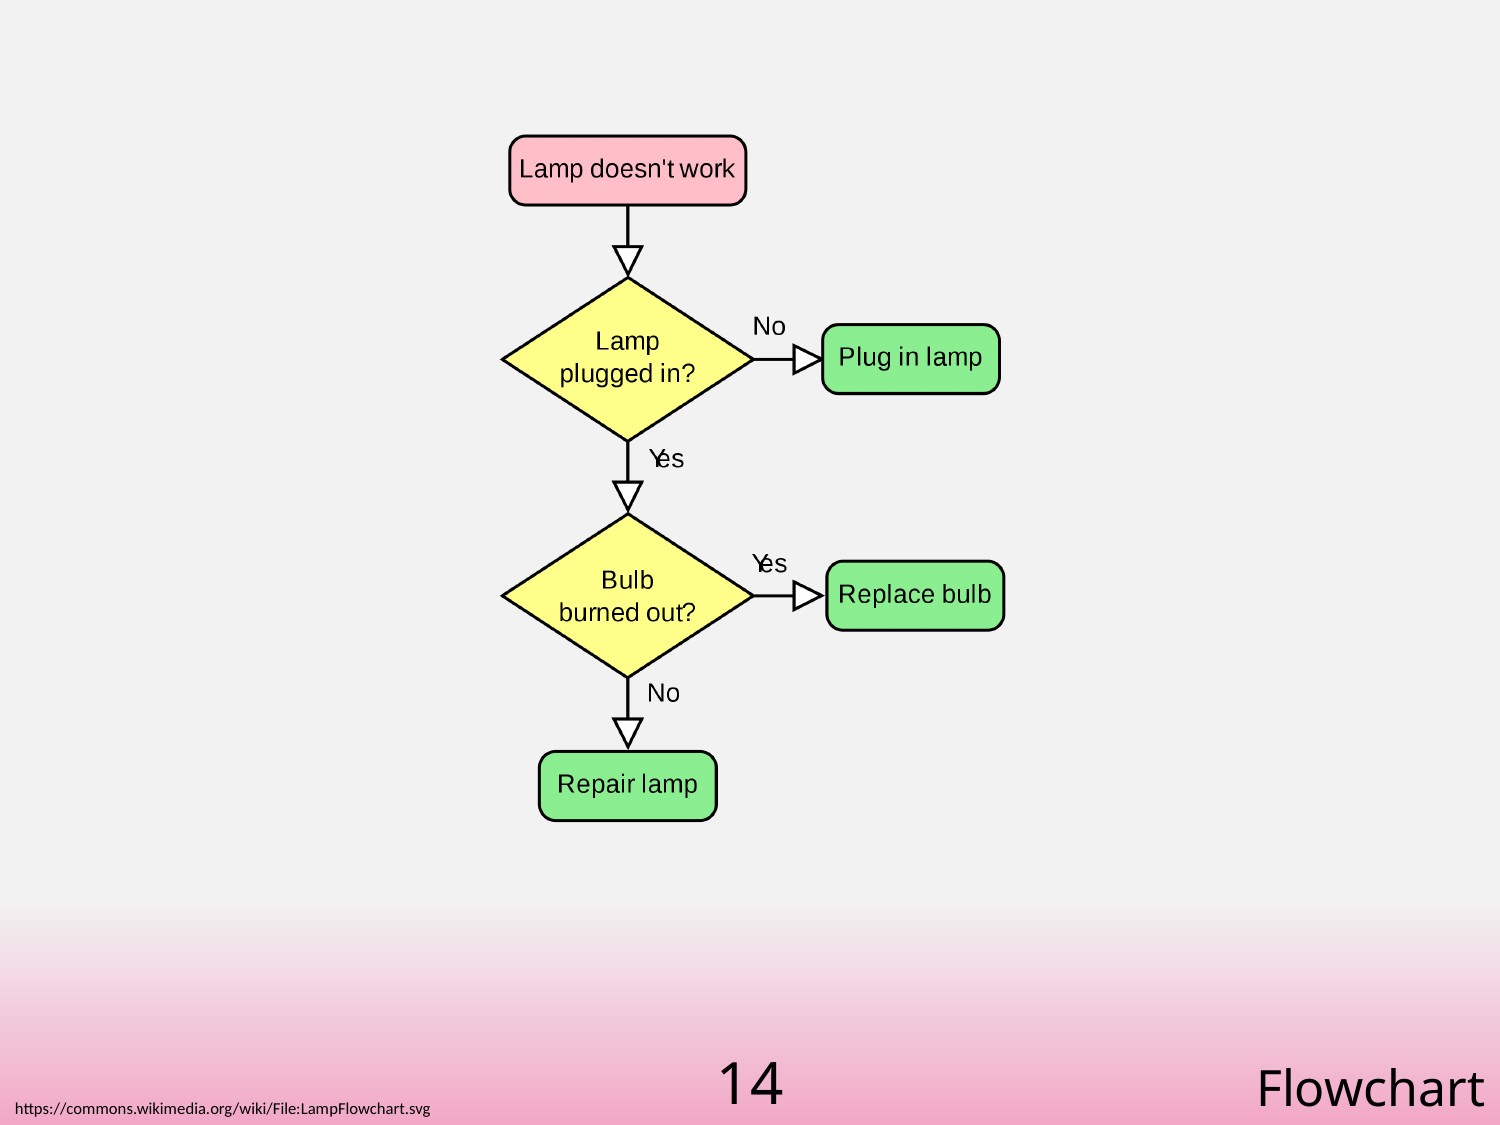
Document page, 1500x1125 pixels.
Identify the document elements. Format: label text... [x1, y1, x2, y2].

text_box Flowchart [669, 1049, 1500, 1124]
picture [487, 120, 1013, 838]
text_box 14 [650, 1039, 850, 1125]
text_box https://commons.wikimedia.org/wiki/File:LampFlowchart.svg [0, 1090, 647, 1125]
